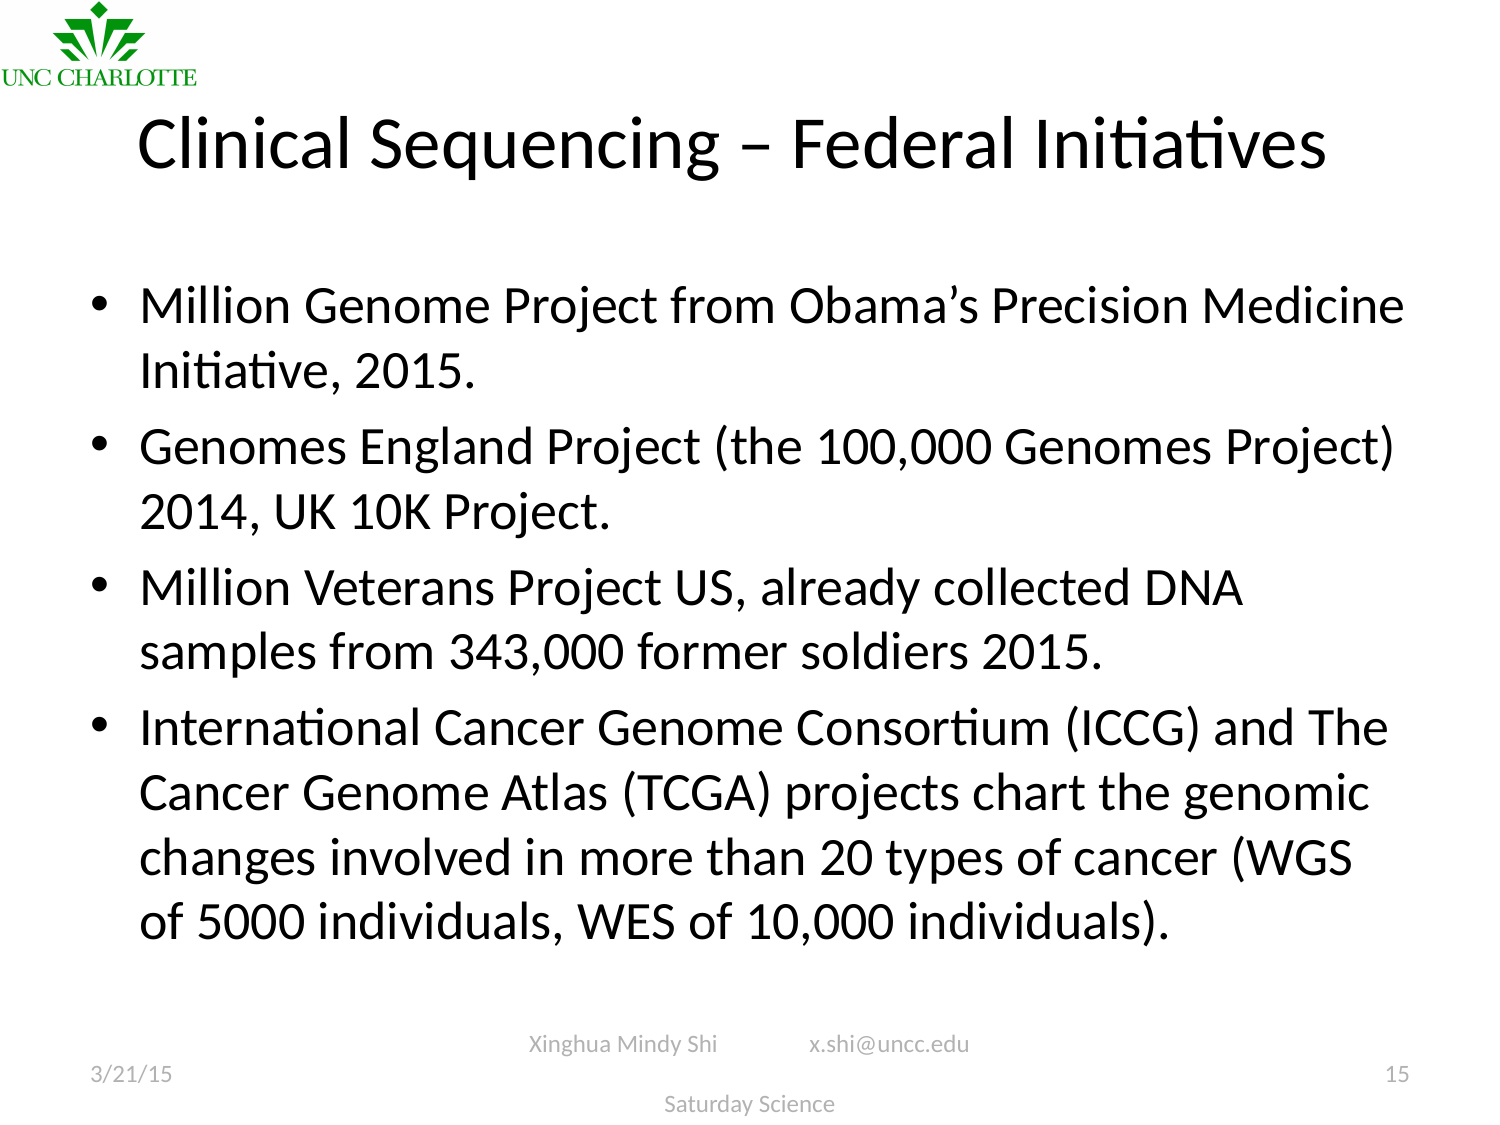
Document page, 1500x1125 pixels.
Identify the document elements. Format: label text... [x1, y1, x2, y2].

picture [0, 0, 201, 90]
slide_number 15 [1074, 1042, 1425, 1103]
title Clinical Sequencing – Federal Initiatives [75, 45, 1425, 233]
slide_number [75, 1042, 425, 1103]
footer Xinghua Mindy Shi x.shi@uncc.edu Saturday Science [512, 1042, 988, 1103]
list Million Genome Project from Obama’s Precision Medicine Initiative, 2015. Genomes England Project (the 100,000 Genomes Project) 2014, UK 10K Project. Million Veterans Project US, already collected DNA samples from 343,000 former soldiers 2015. International Cancer Genome Consortium (ICCG) and The Cancer Genome Atlas (TCGA) projects chart the genomic changes involved in more than 20 types of cancer (WGS of 5000 individuals, WES of 10,000 individuals). [75, 262, 1425, 1005]
